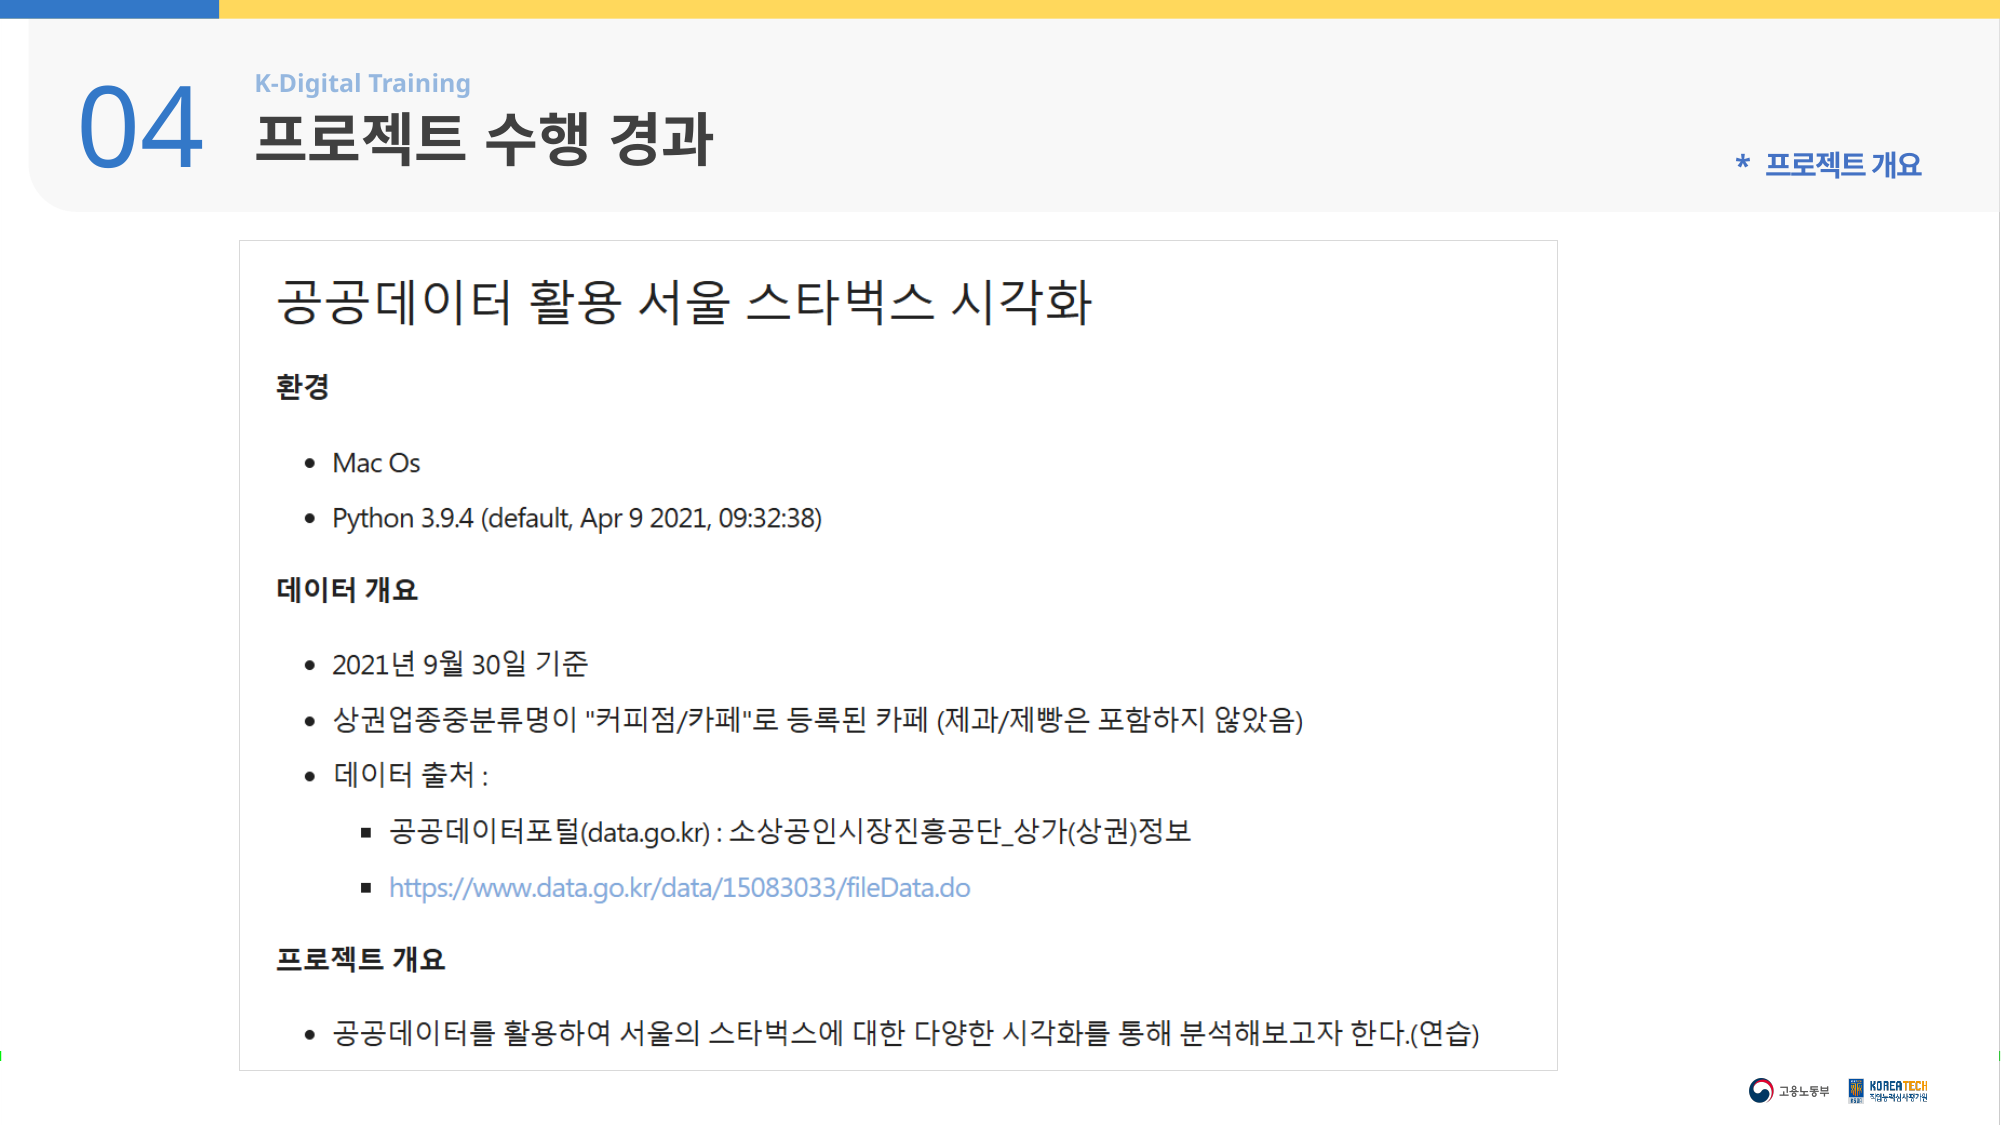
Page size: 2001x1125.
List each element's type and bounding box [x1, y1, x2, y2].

text_box [1749, 1078, 1927, 1104]
text_box [61, 54, 1038, 191]
picture [0, 0, 2000, 1125]
